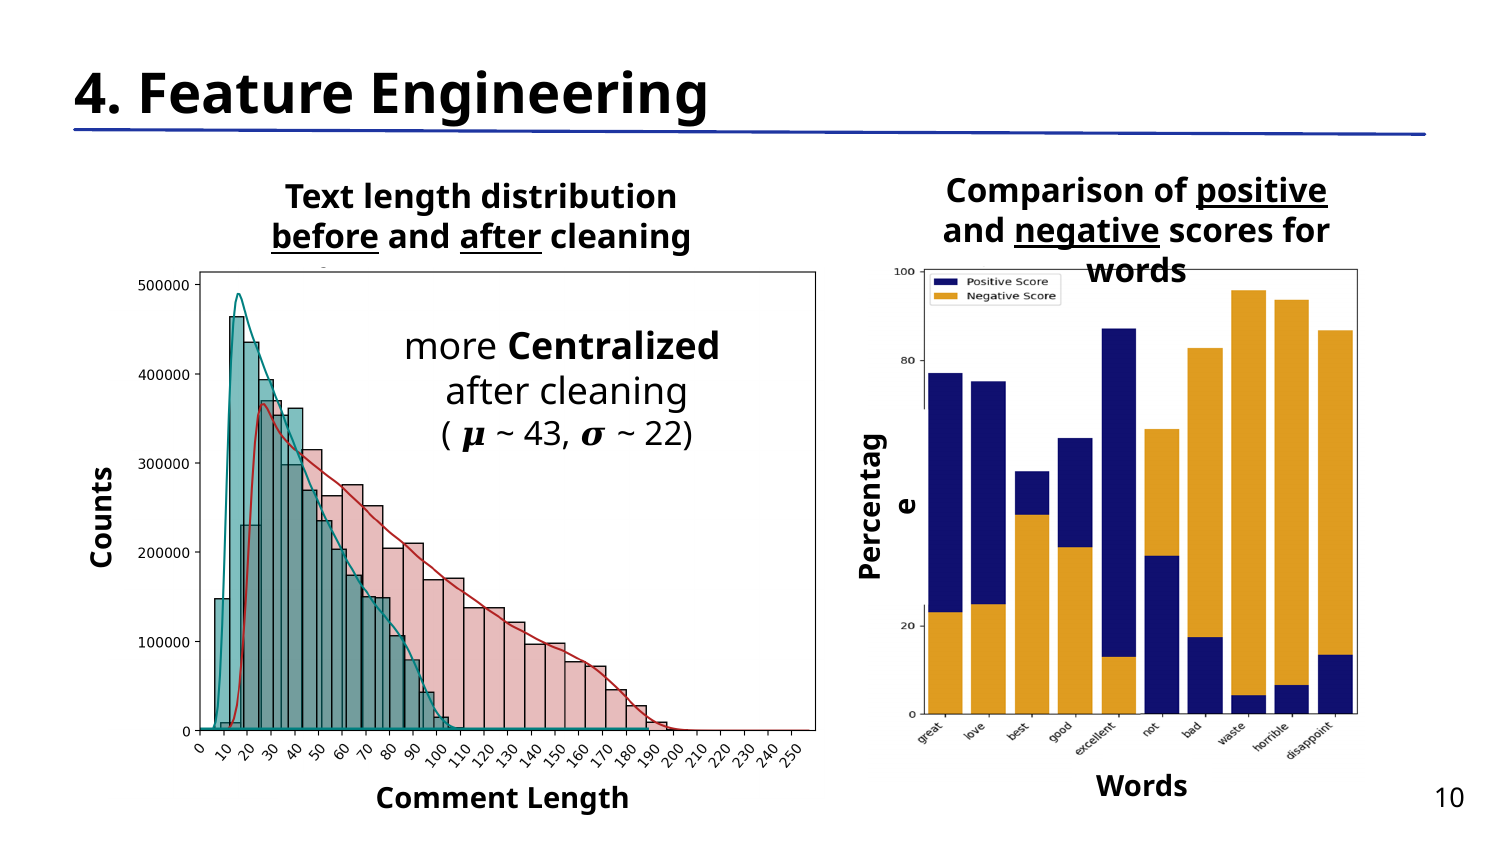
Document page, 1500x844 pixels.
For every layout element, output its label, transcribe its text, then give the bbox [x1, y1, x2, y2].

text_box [843, 161, 1365, 811]
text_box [74, 167, 826, 823]
slide_number ‹#› [1389, 764, 1480, 830]
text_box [74, 43, 1425, 135]
